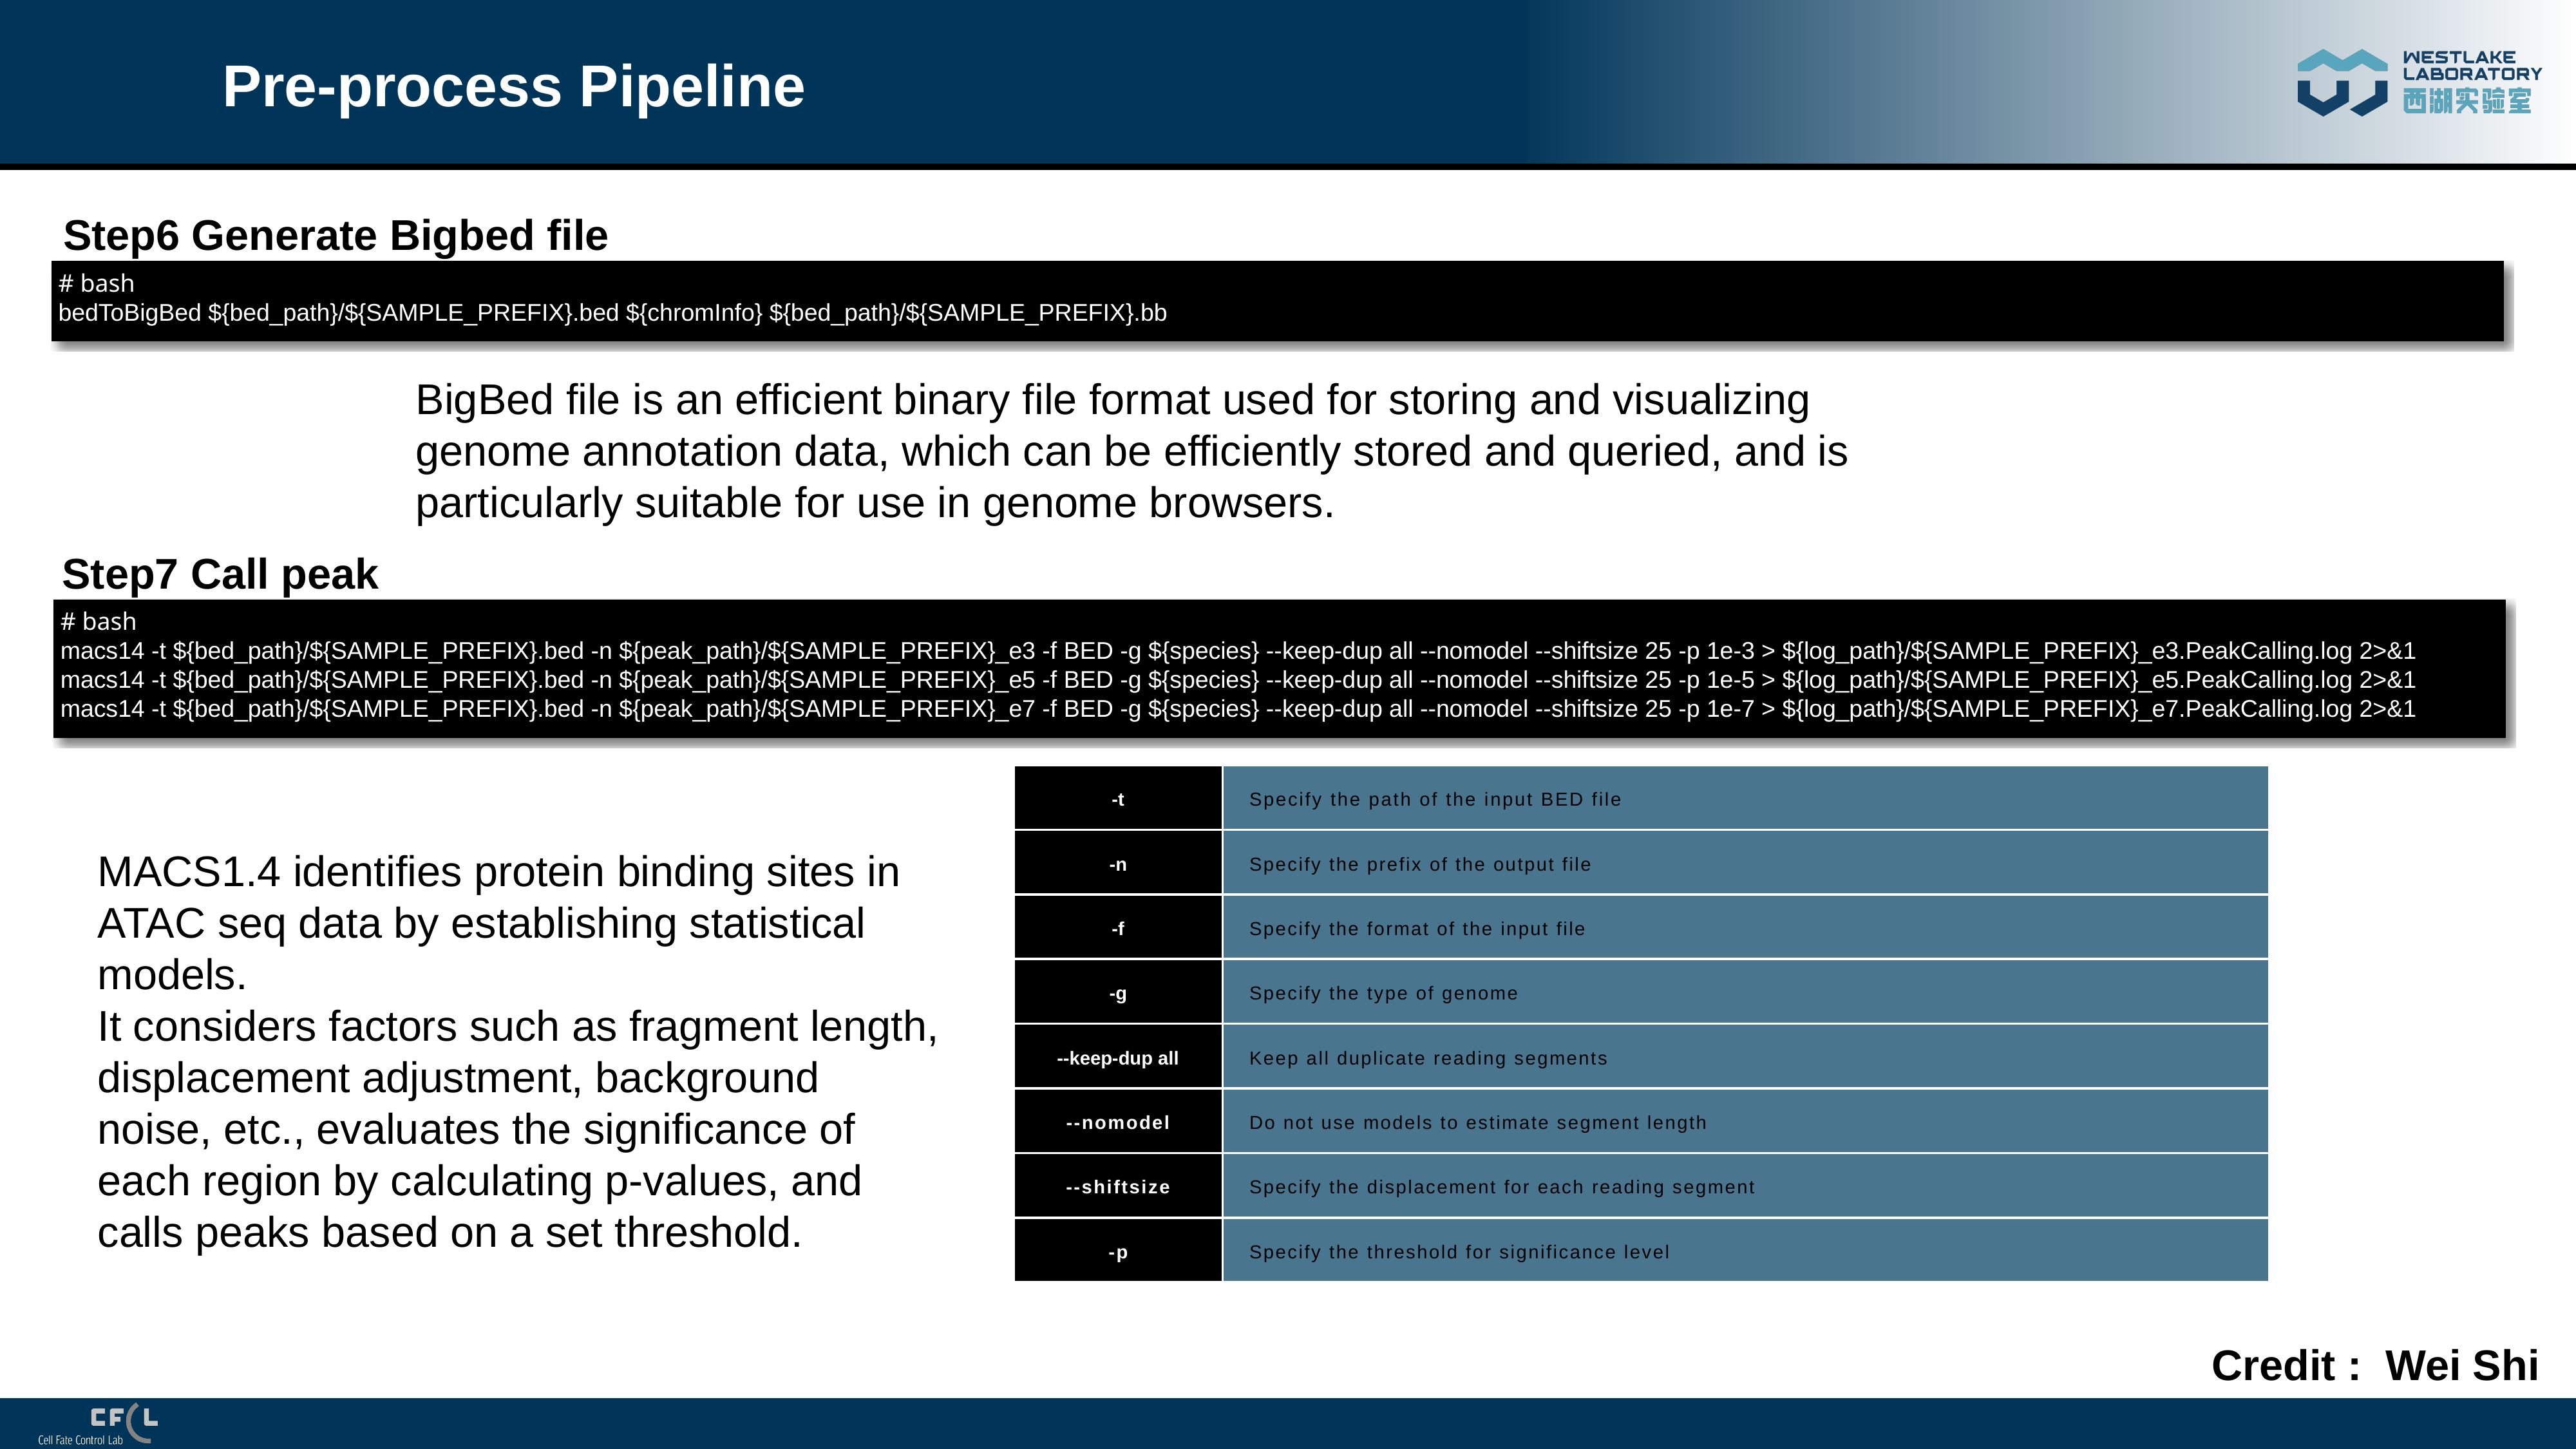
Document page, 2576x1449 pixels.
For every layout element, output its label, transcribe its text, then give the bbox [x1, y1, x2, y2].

table_cell --keep-dup all [1015, 1025, 1222, 1087]
table_cell -f [1015, 896, 1222, 958]
table_cell -n [1015, 831, 1222, 893]
picture [39, 1402, 158, 1444]
text_box MACS1.4 identifies protein binding sites in ATAC seq data by establishing statistical models. It considers factors such as fragment length, displacement adjustment, background noise, etc., evaluates the significance of each region by calculating p-values, and calls peaks based on a set threshold. [90, 836, 949, 1264]
text_box # bash bedToBigBed ${bed_path}/${SAMPLE_PREFIX}.bed ${chromInfo} ${bed_path}/${SAMPLE_PREFIX}.bb [53, 262, 2503, 340]
text_box Step7 Call peak [33, 538, 408, 605]
table_cell Do not use models to estimate segment length [1224, 1090, 2268, 1152]
text_box BigBed file is an efficient binary file format used for storing and visualizing genome annotation data, which can be efficiently stored and queried, and is particularly suitable for use in genome browsers. [408, 363, 1976, 534]
title Pre-process Pipeline [214, 0, 2362, 167]
table_cell Specify the displacement for each reading segment [1224, 1154, 2268, 1217]
text_box Credit : Wei Shi [2188, 1332, 2563, 1425]
table_cell Specify the type of genome [1224, 960, 2268, 1023]
text_box Step6 Generate Bigbed file [31, 200, 641, 267]
table_cell -g [1015, 960, 1222, 1023]
table_cell Specify the format of the input file [1224, 896, 2268, 958]
table_cell --shiftsize [1015, 1154, 1222, 1217]
table_cell Keep all duplicate reading segments [1224, 1025, 2268, 1087]
table_header -t [1015, 766, 1222, 829]
picture [2362, 49, 2543, 117]
table_header Specify the path of the input BED file [1224, 766, 2268, 829]
text_box # bash macs14 -t ${bed_path}/${SAMPLE_PREFIX}.bed -n ${peak_path}/${SAMPLE_PREFIX}_e3 -f BED -g ${species} --keep-dup all --nomodel --shiftsize 25 -p 1e-3 > ${log_path}/${SAMPLE_PREFIX}_e3.PeakCalling.log 2>&1 macs14 -t ${bed_path}/${SAMPLE_PREFIX}.bed -n ${peak_path}/${SAMPLE_PREFIX}_e5 -f BED -g ${species} --keep-dup all --nomodel --shiftsize 25 -p 1e-5 > ${log_path}/${SAMPLE_PREFIX}_e5.PeakCalling.log 2>&1 macs14 -t ${bed_path}/${SAMPLE_PREFIX}.bed -n ${peak_path}/${SAMPLE_PREFIX}_e7 -f BED -g ${species} --keep-dup all --nomodel --shiftsize 25 -p 1e-7 > ${log_path}/${SAMPLE_PREFIX}_e7.PeakCalling.log 2>&1 [55, 600, 2505, 737]
table_cell -p [1015, 1219, 1222, 1281]
table_cell --nomodel [1015, 1090, 1222, 1152]
table_cell Specify the prefix of the output file [1224, 831, 2268, 893]
table_cell Specify the threshold for significance level [1224, 1219, 2268, 1281]
